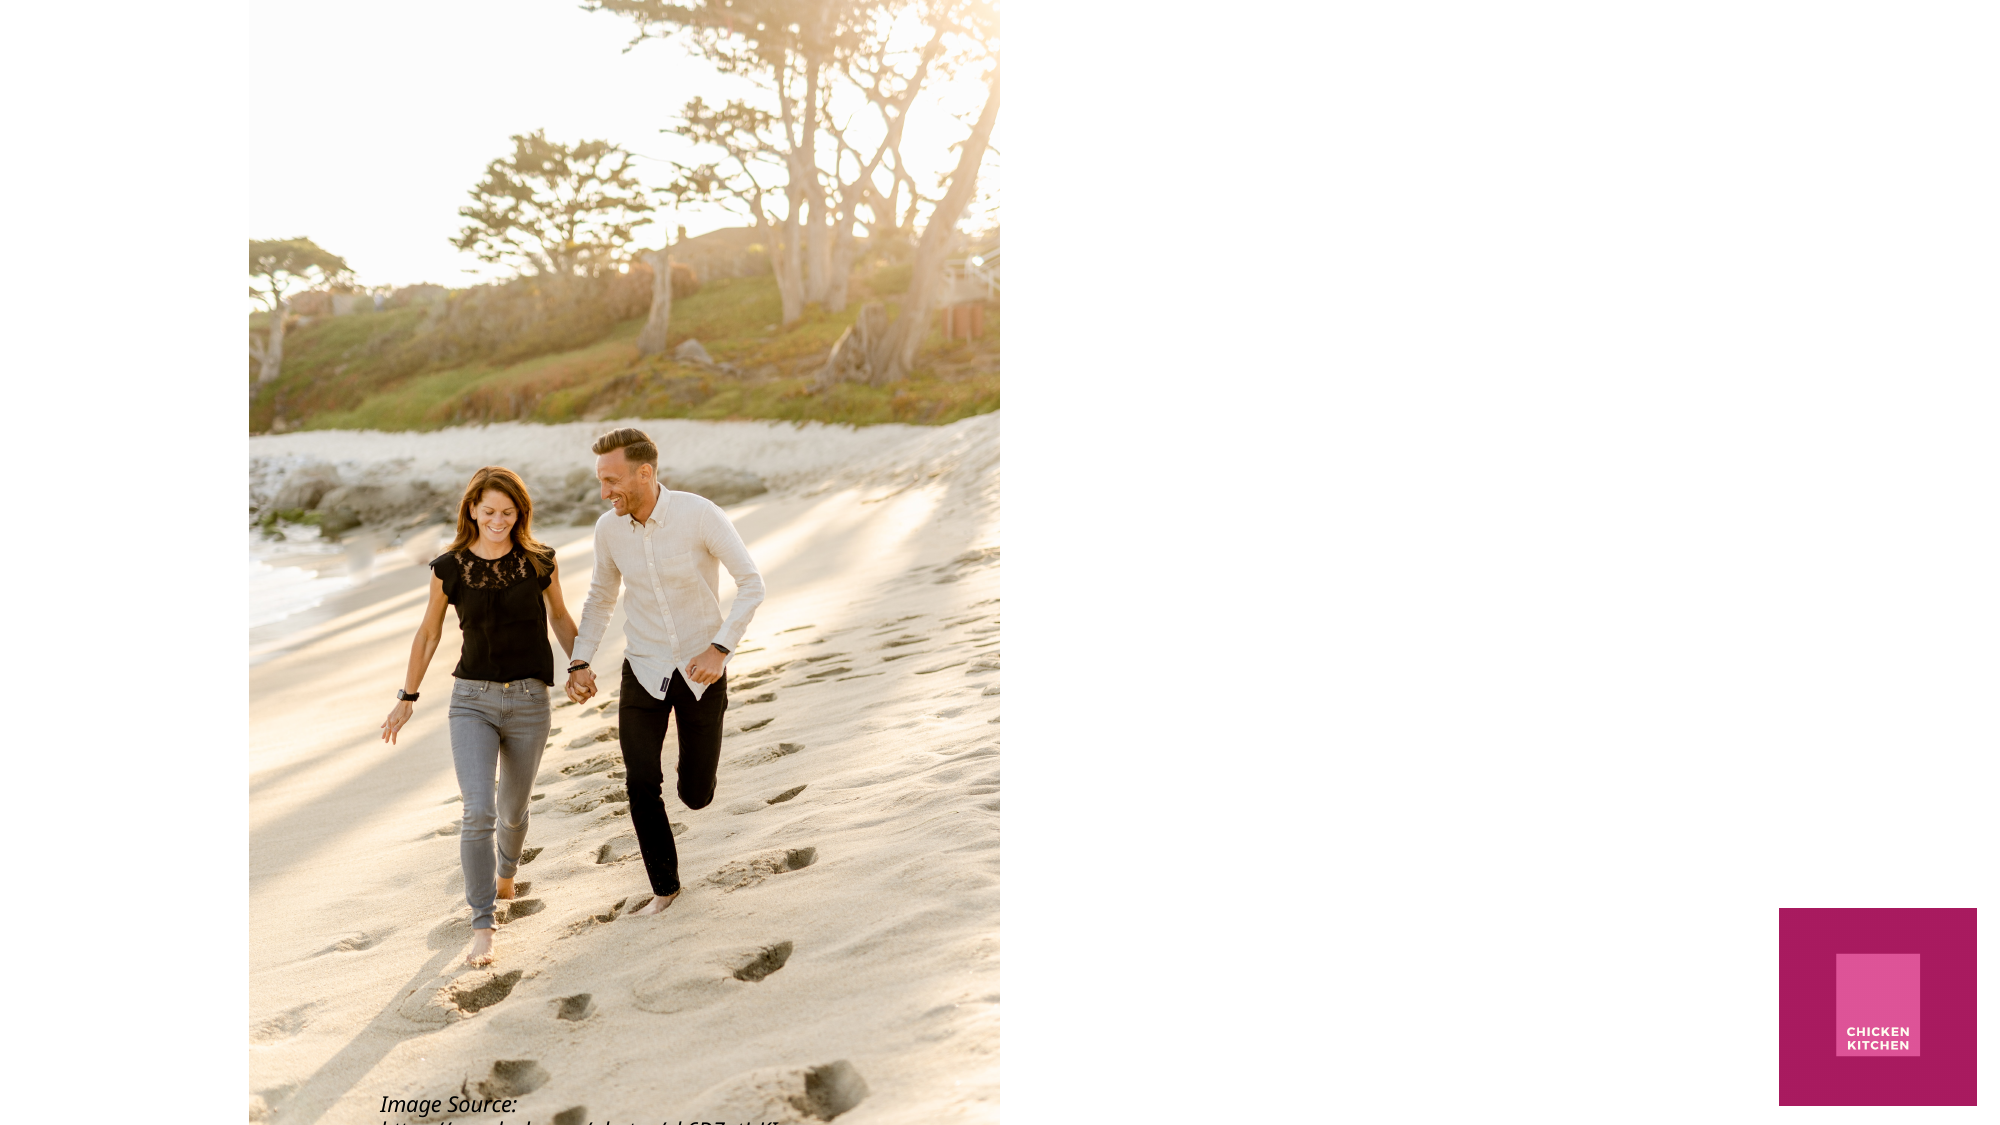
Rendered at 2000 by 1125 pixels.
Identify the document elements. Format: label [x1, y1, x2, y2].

picture [249, 0, 1000, 1125]
picture [1779, 908, 1977, 1106]
